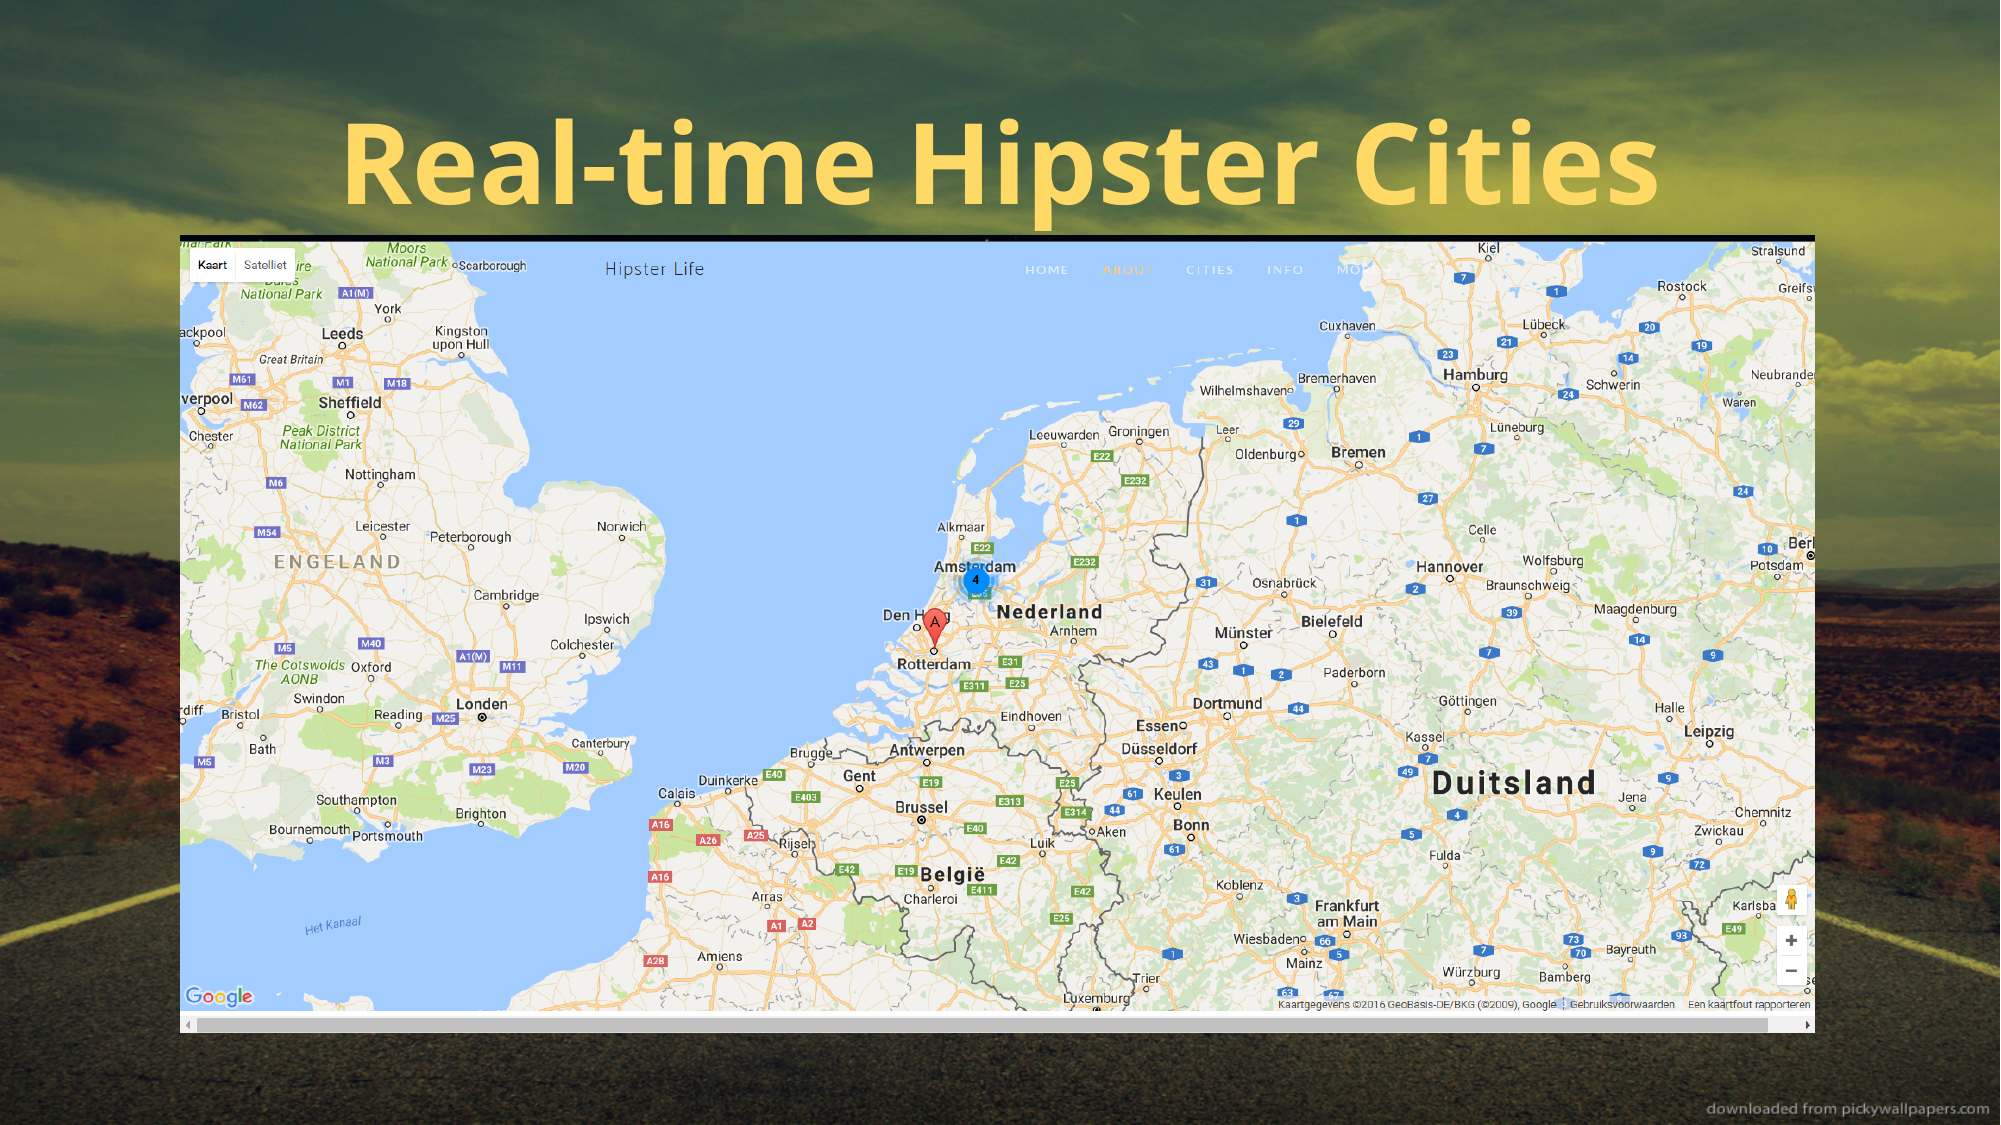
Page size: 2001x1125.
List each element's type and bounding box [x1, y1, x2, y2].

picture [0, 0, 2000, 1125]
list [180, 235, 1815, 1033]
